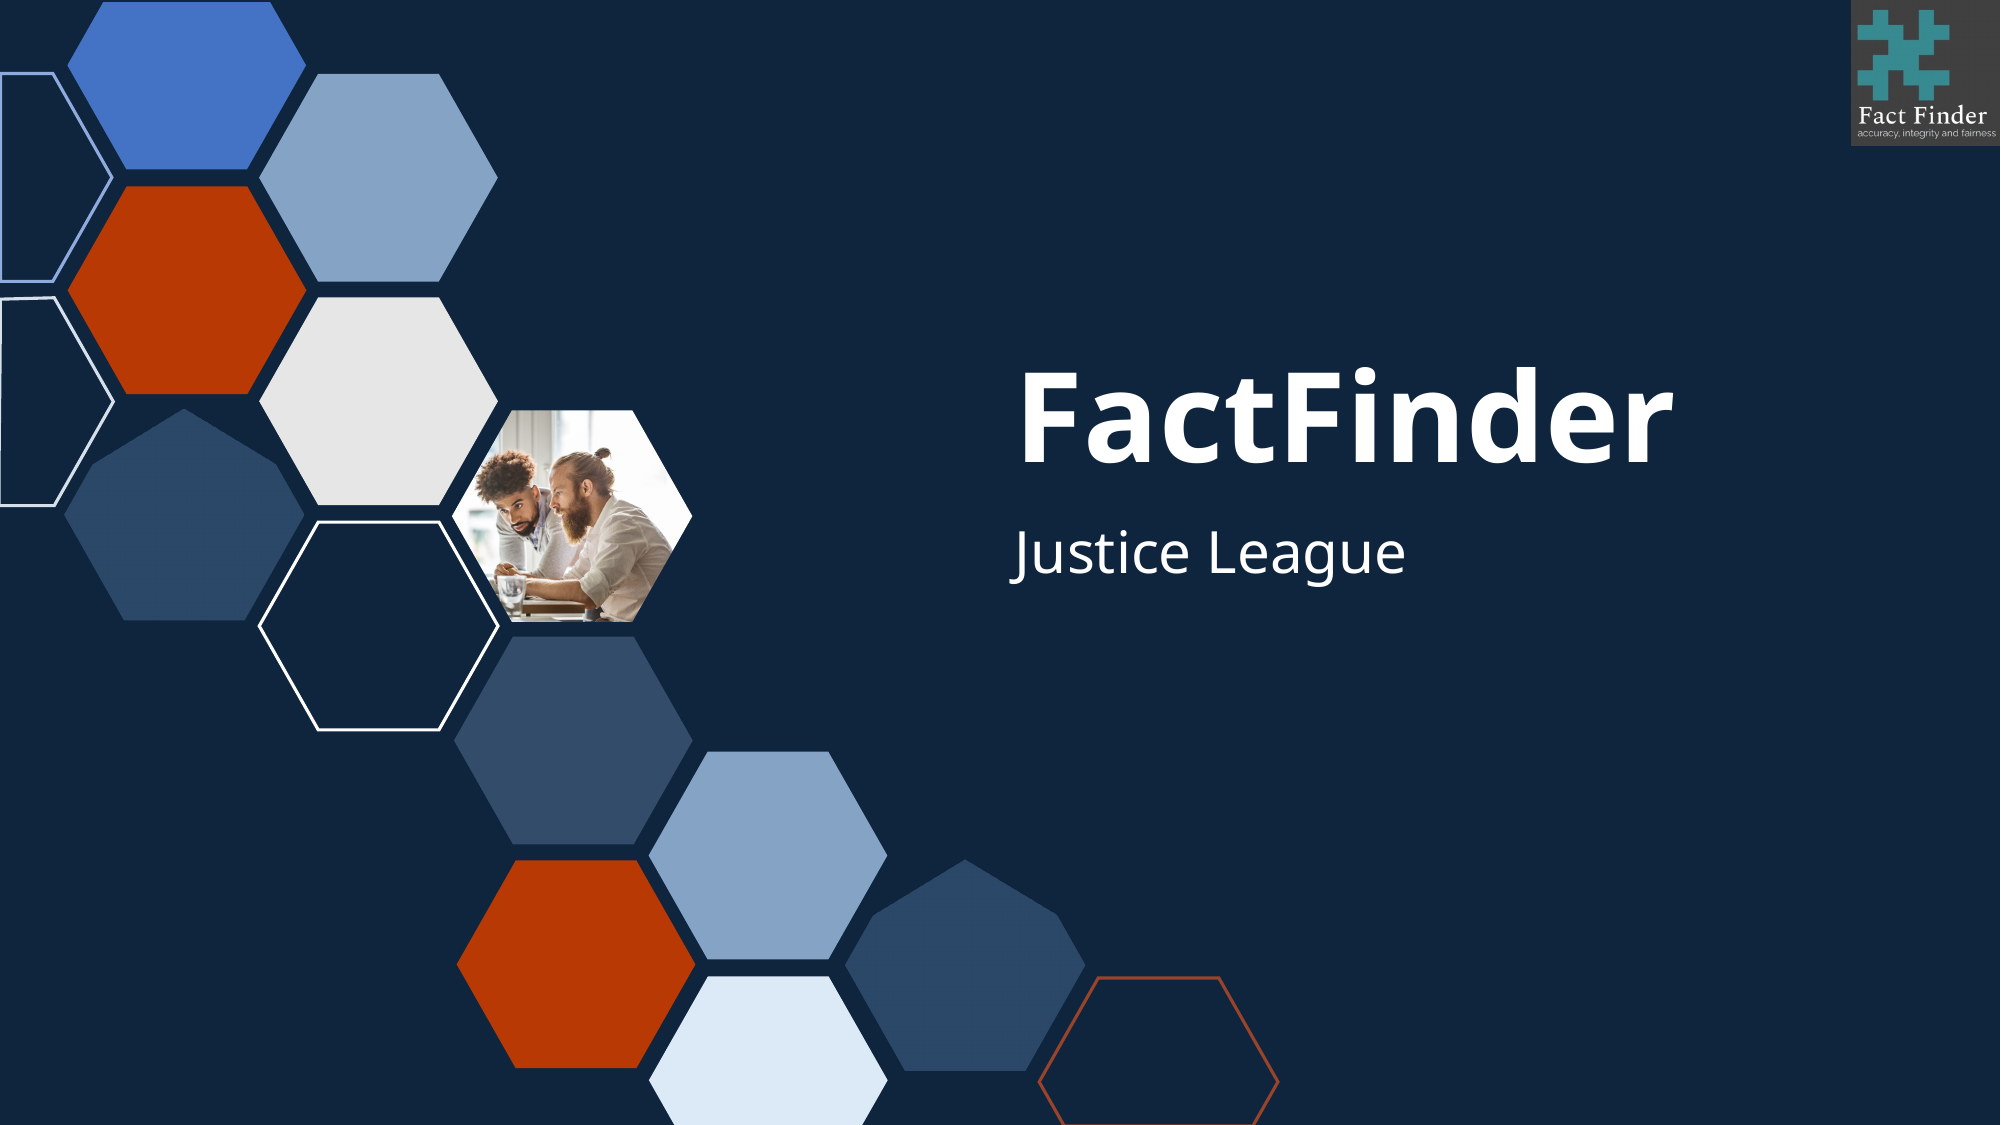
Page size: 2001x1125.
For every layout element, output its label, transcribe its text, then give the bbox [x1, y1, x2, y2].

picture [64, 408, 305, 621]
text_box Justice League [999, 507, 1498, 816]
text_box FactFinder [999, 279, 1830, 497]
picture [451, 410, 693, 622]
picture [844, 859, 1086, 1071]
picture [1851, 0, 2000, 146]
